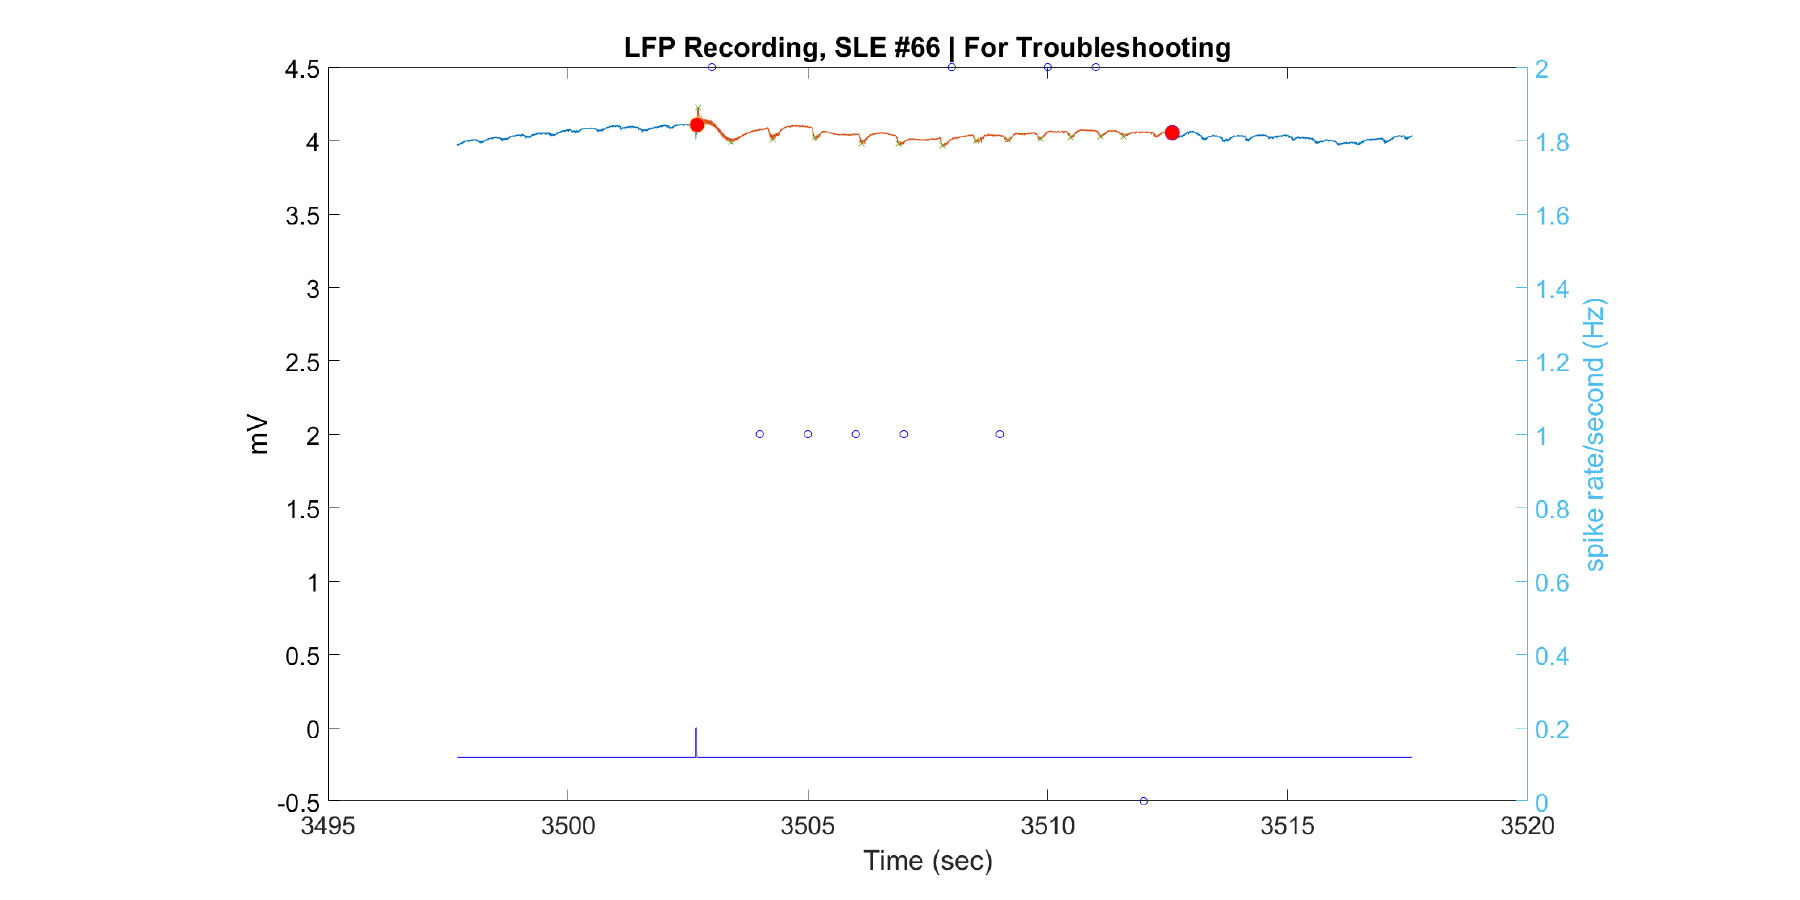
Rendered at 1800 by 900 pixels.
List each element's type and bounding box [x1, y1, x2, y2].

picture [126, 0, 1674, 900]
